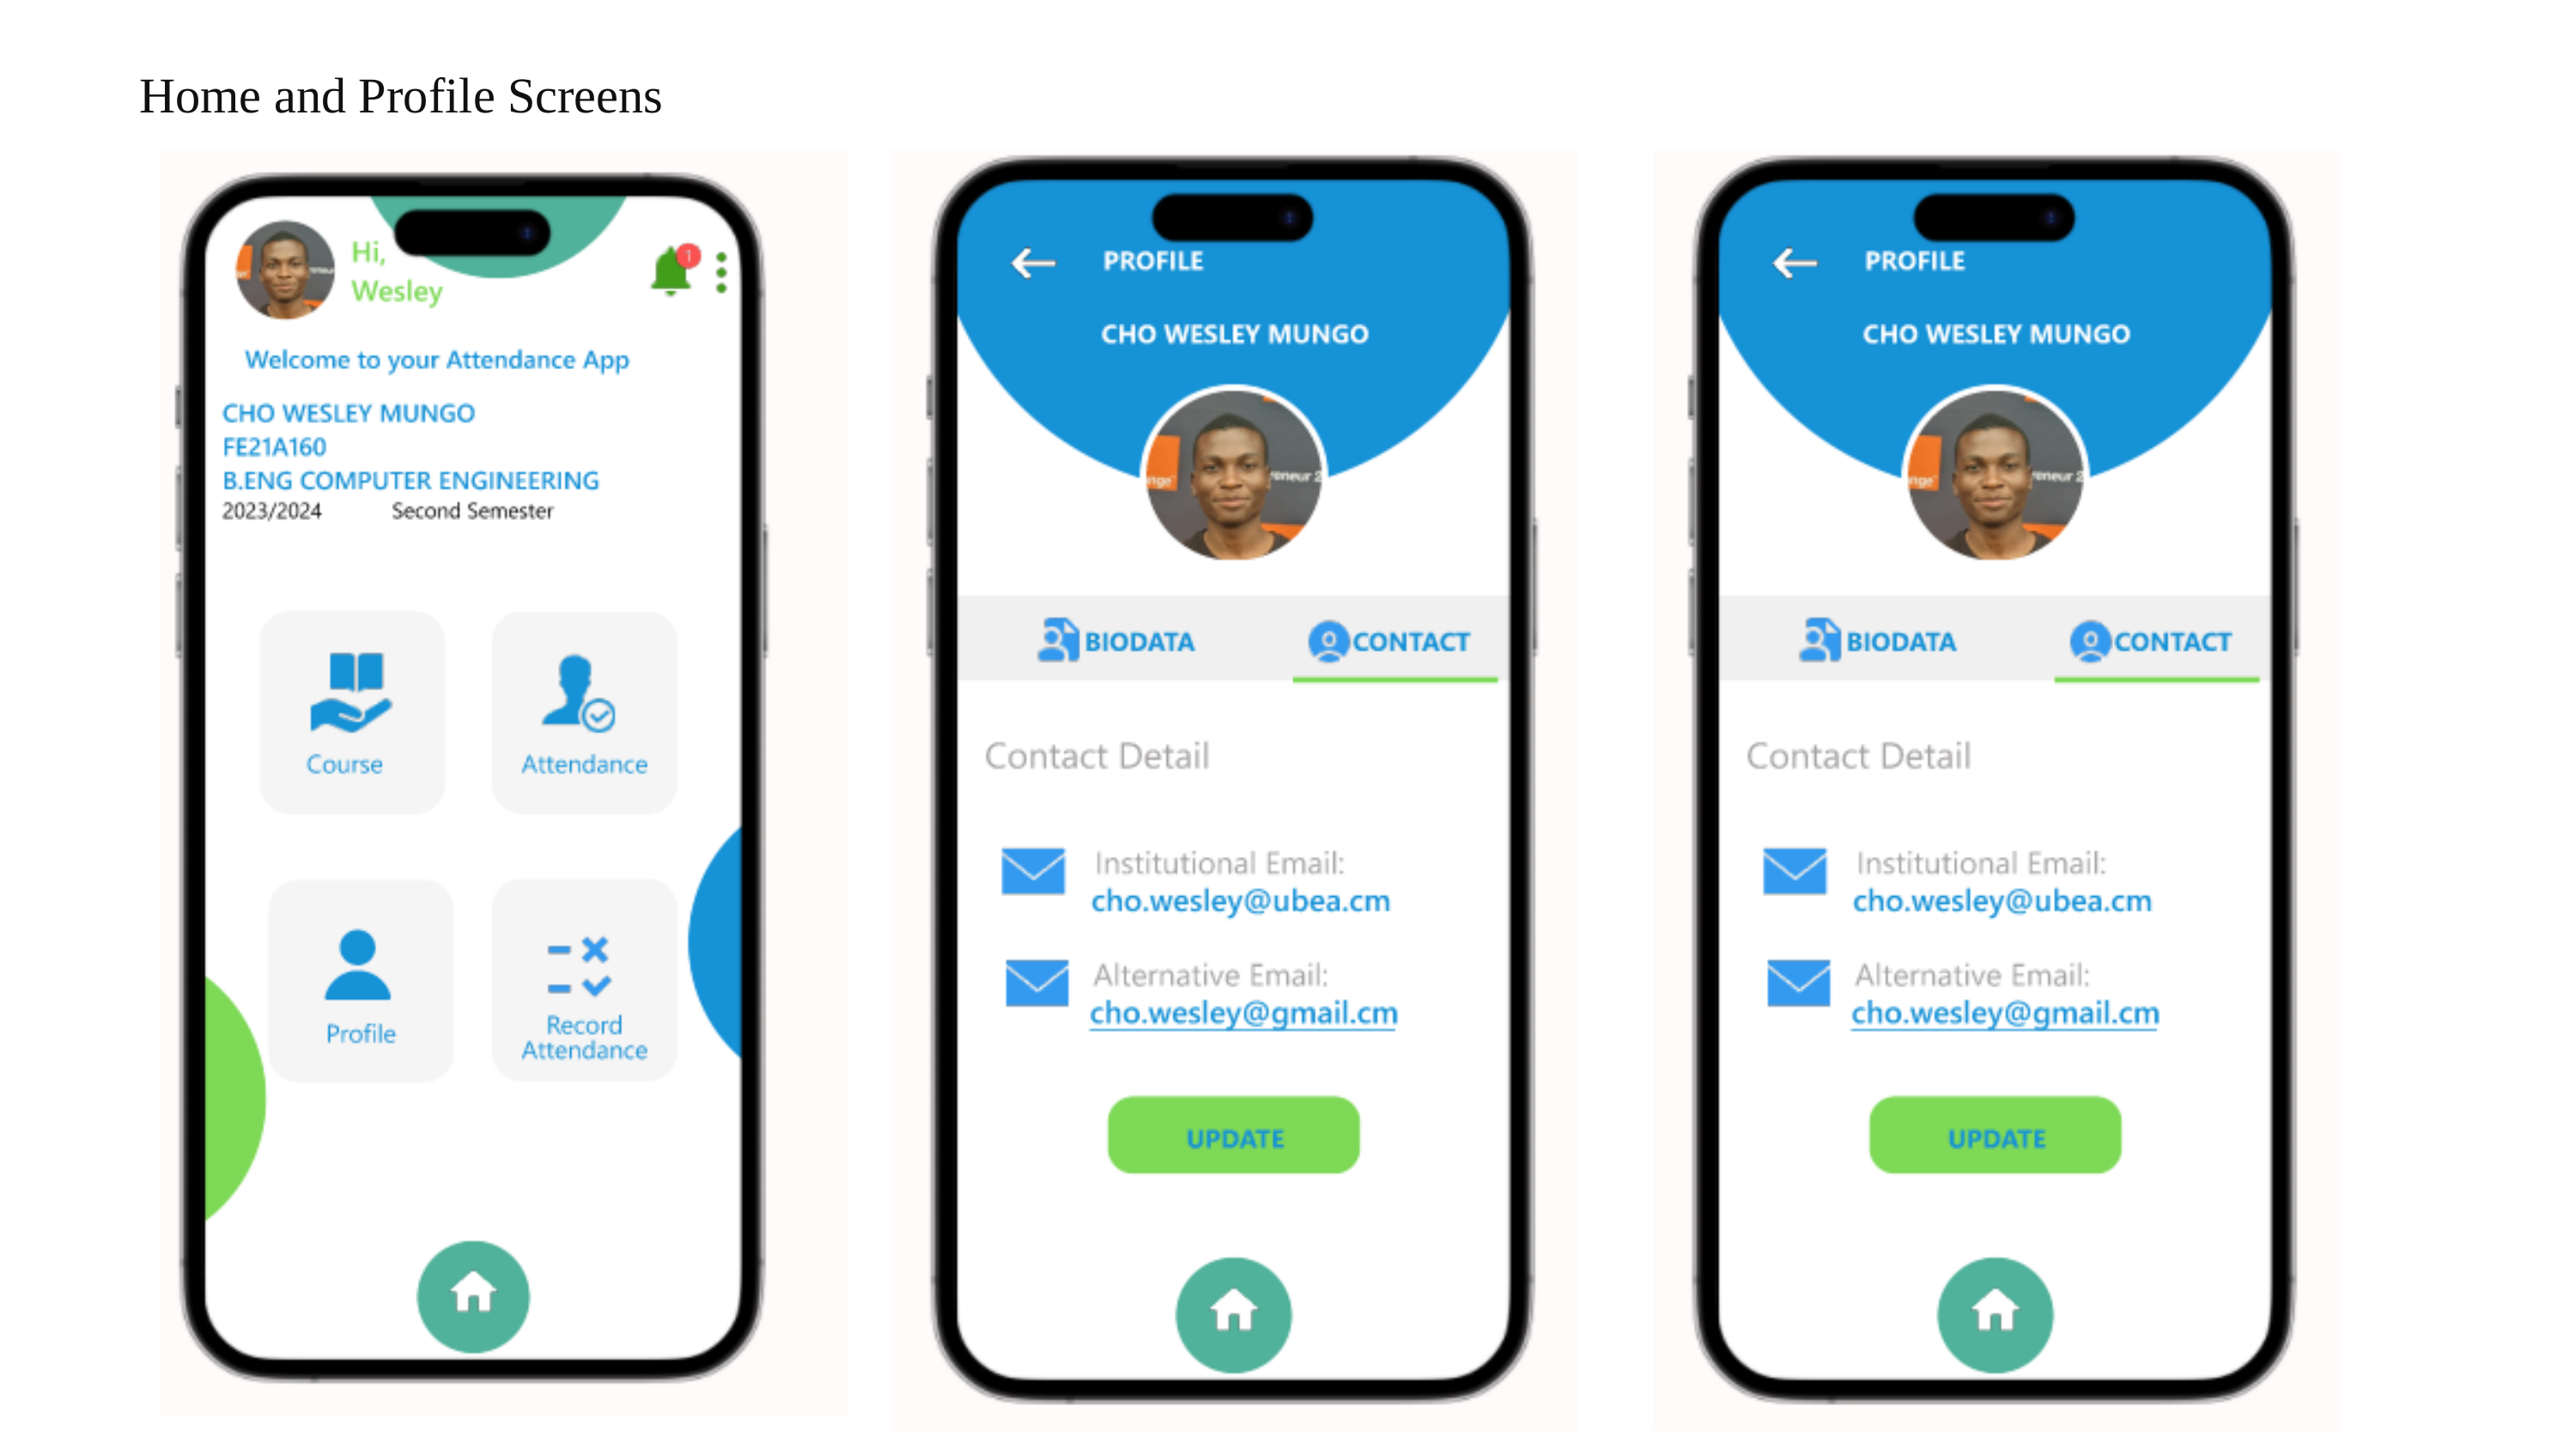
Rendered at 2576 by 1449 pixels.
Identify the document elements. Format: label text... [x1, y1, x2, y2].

picture [161, 149, 848, 1416]
picture [890, 149, 1578, 1432]
picture [1653, 149, 2341, 1432]
text_box Home and Profile Screens [139, 37, 671, 123]
